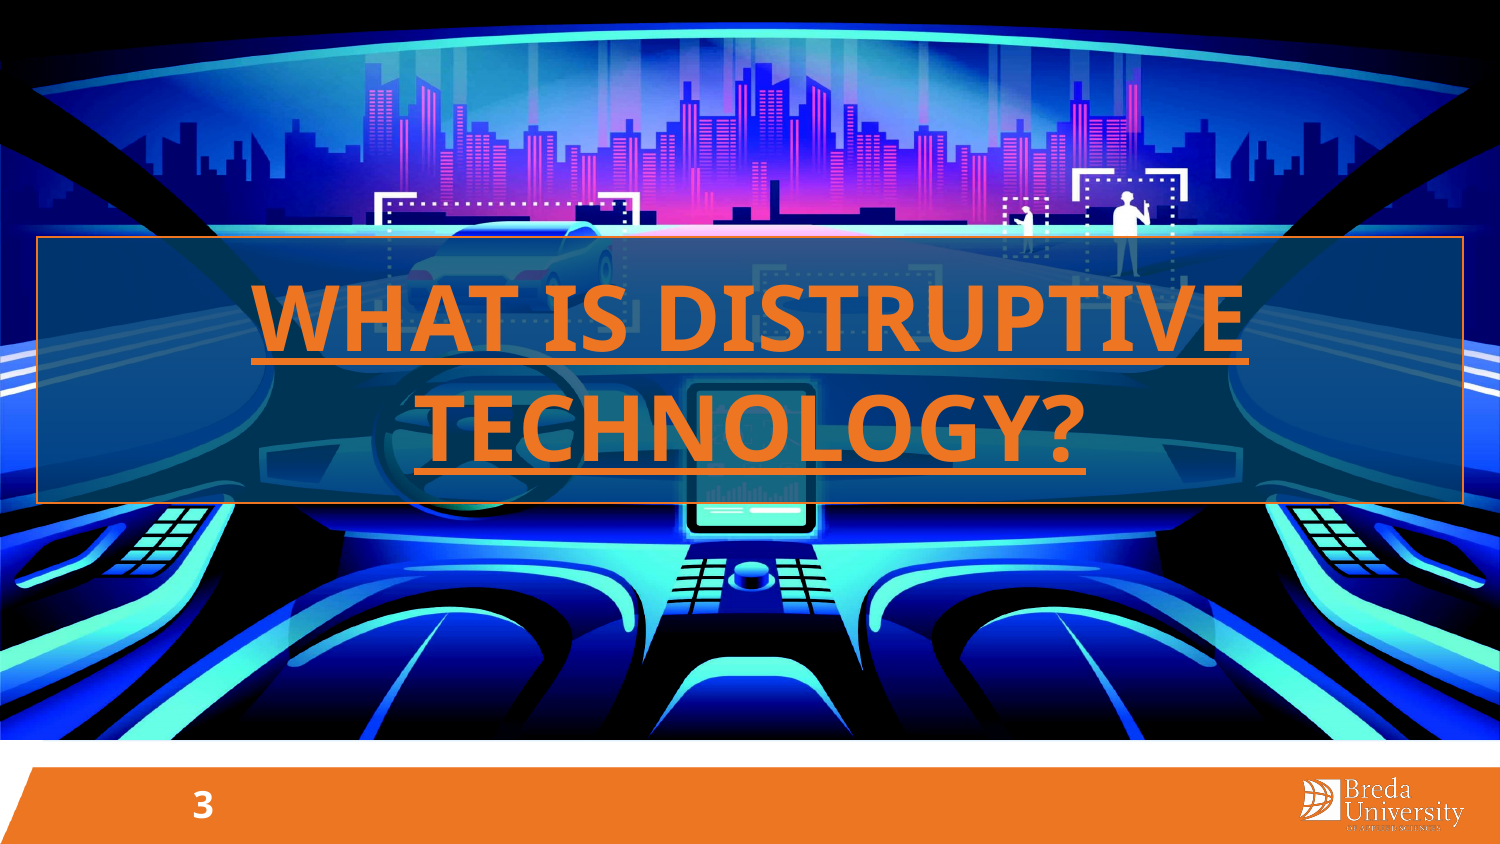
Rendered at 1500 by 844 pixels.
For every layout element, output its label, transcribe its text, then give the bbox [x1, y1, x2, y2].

picture [0, 0, 1500, 844]
slide_number 3 [177, 773, 351, 819]
